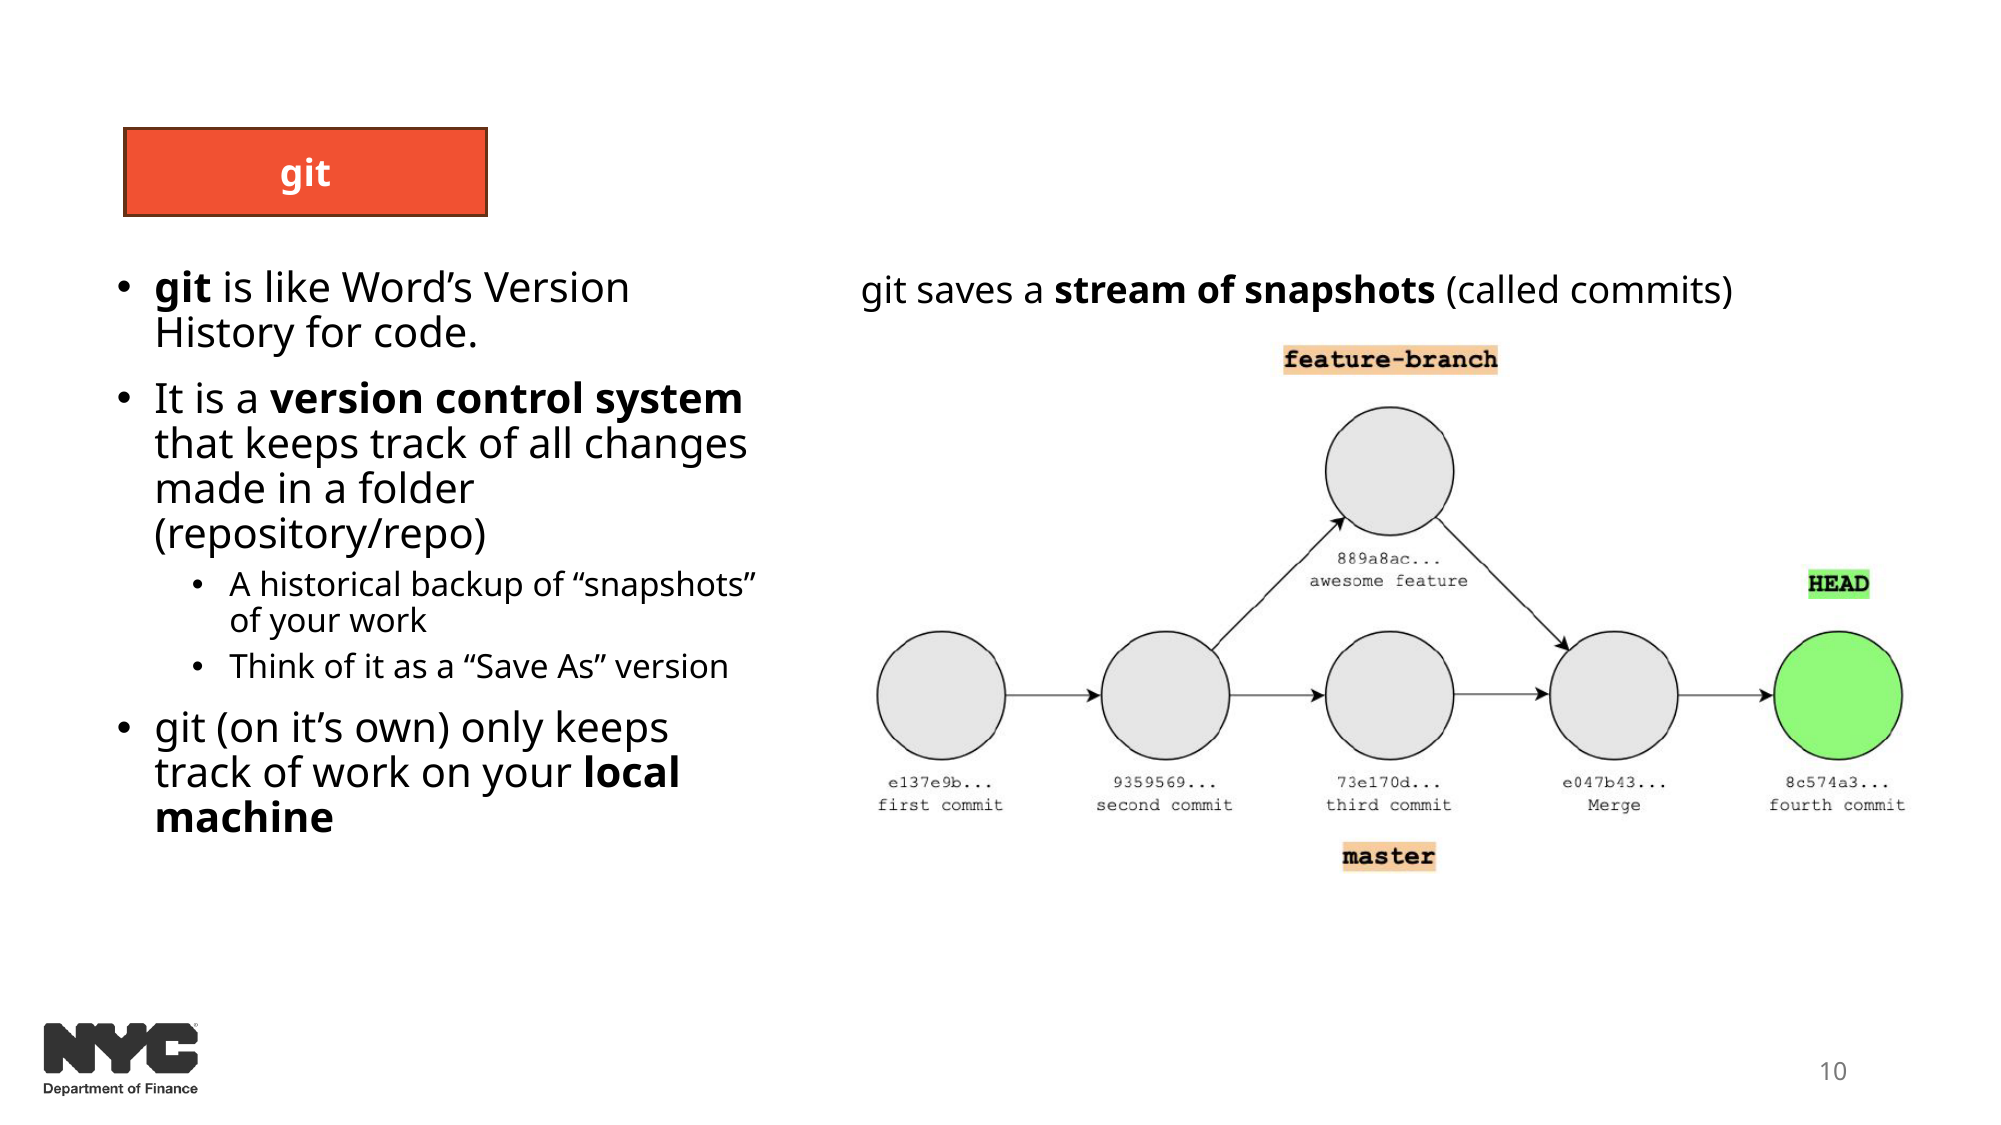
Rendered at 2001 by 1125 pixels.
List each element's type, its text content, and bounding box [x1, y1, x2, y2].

text_box git is like Word’s Version History for code. It is a version control system that keeps track of all changes made in a folder (repository/repo) A historical backup of “snapshots” of your work Think of it as a “Save As” version git (on it’s own) only keeps track of work on your local machine [102, 259, 773, 1023]
picture [28, 1000, 222, 1114]
picture [835, 319, 1967, 891]
text_box git [123, 127, 488, 217]
slide_number 10 [1412, 1042, 1863, 1103]
text_box git saves a stream of snapshots (called commits) [845, 259, 1966, 319]
